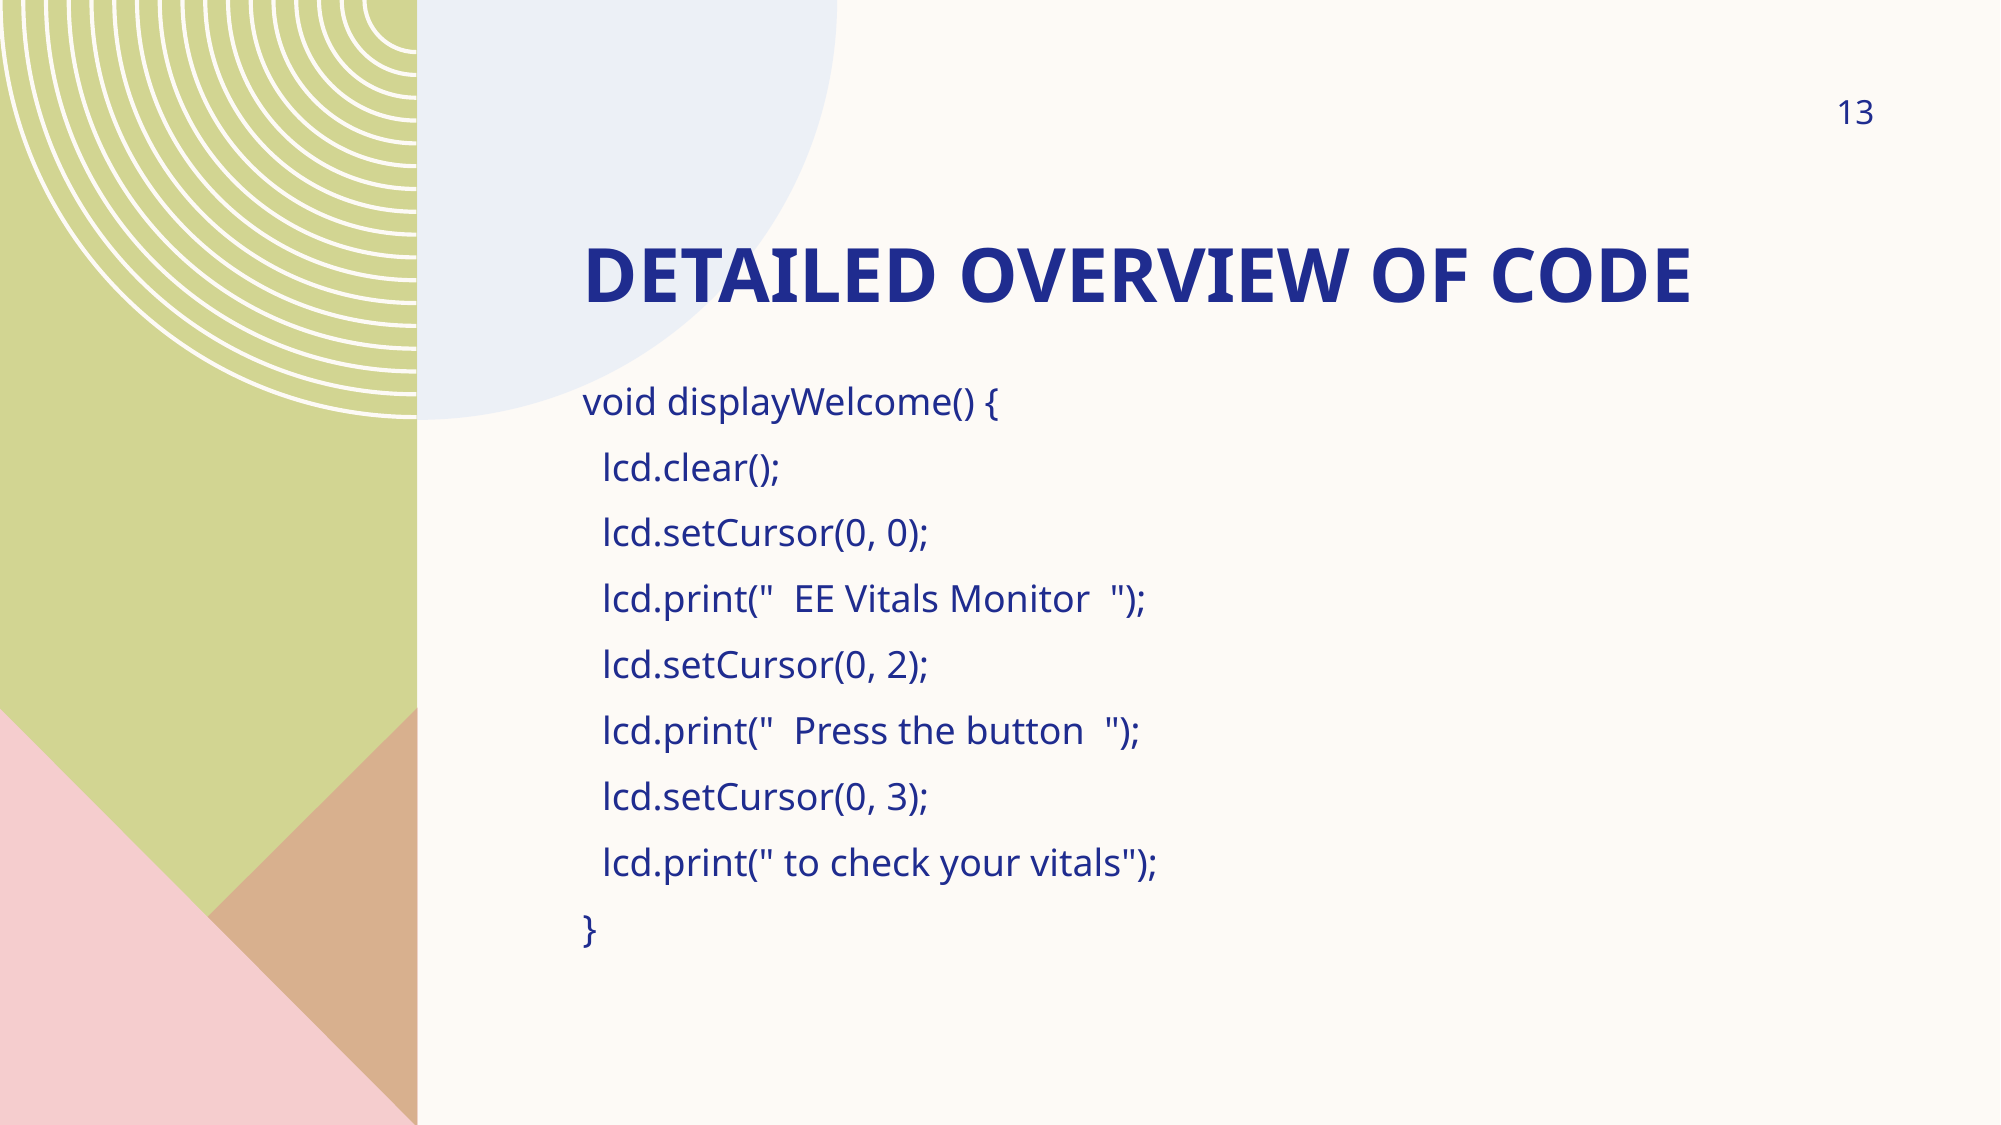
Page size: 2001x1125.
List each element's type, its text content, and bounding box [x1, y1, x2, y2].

title Detailed overview of code [567, 173, 1920, 318]
slide_number 13 [1699, 75, 1875, 153]
list void displayWelcome() { lcd.clear(); lcd.setCursor(0, 0); lcd.print(" EE Vitals Monitor "); lcd.setCursor(0, 2); lcd.print(" Press the button "); lcd.setCursor(0, 3); lcd.print(" to check your vitals"); } [567, 377, 1875, 952]
